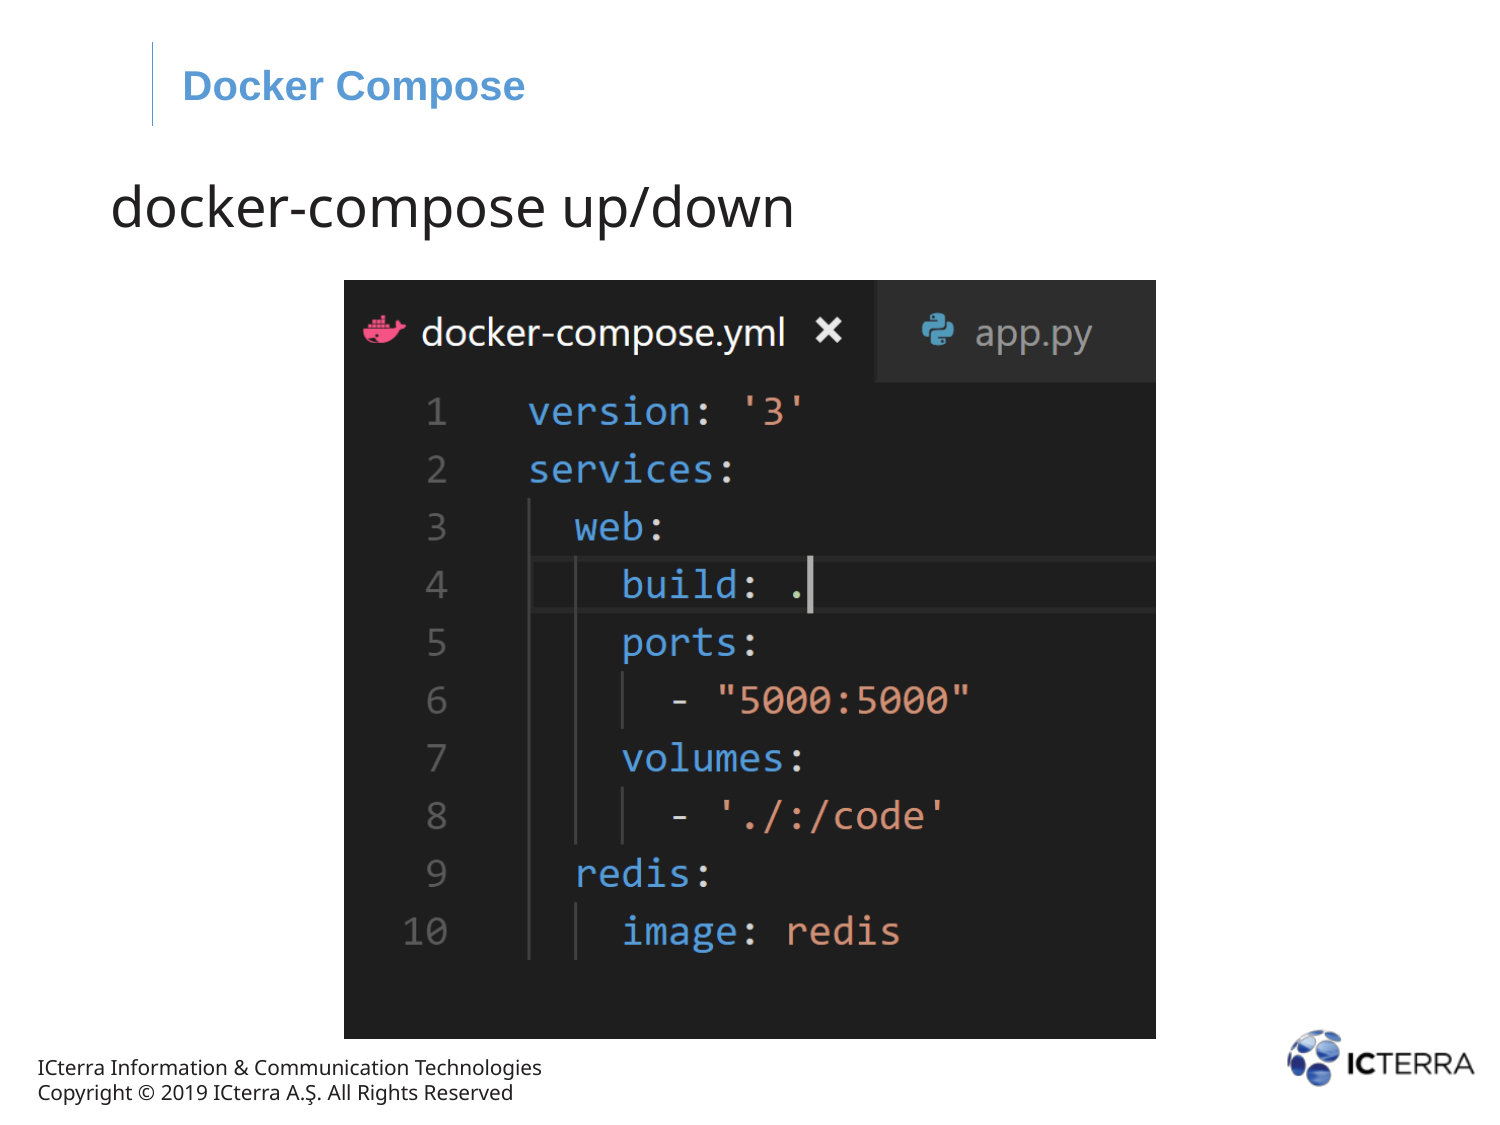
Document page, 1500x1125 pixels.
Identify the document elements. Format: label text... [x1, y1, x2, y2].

picture [1265, 979, 1500, 1125]
picture [344, 280, 1156, 1039]
text_box Docker Compose [175, 51, 1048, 117]
list docker-compose up/down [102, 130, 1480, 247]
